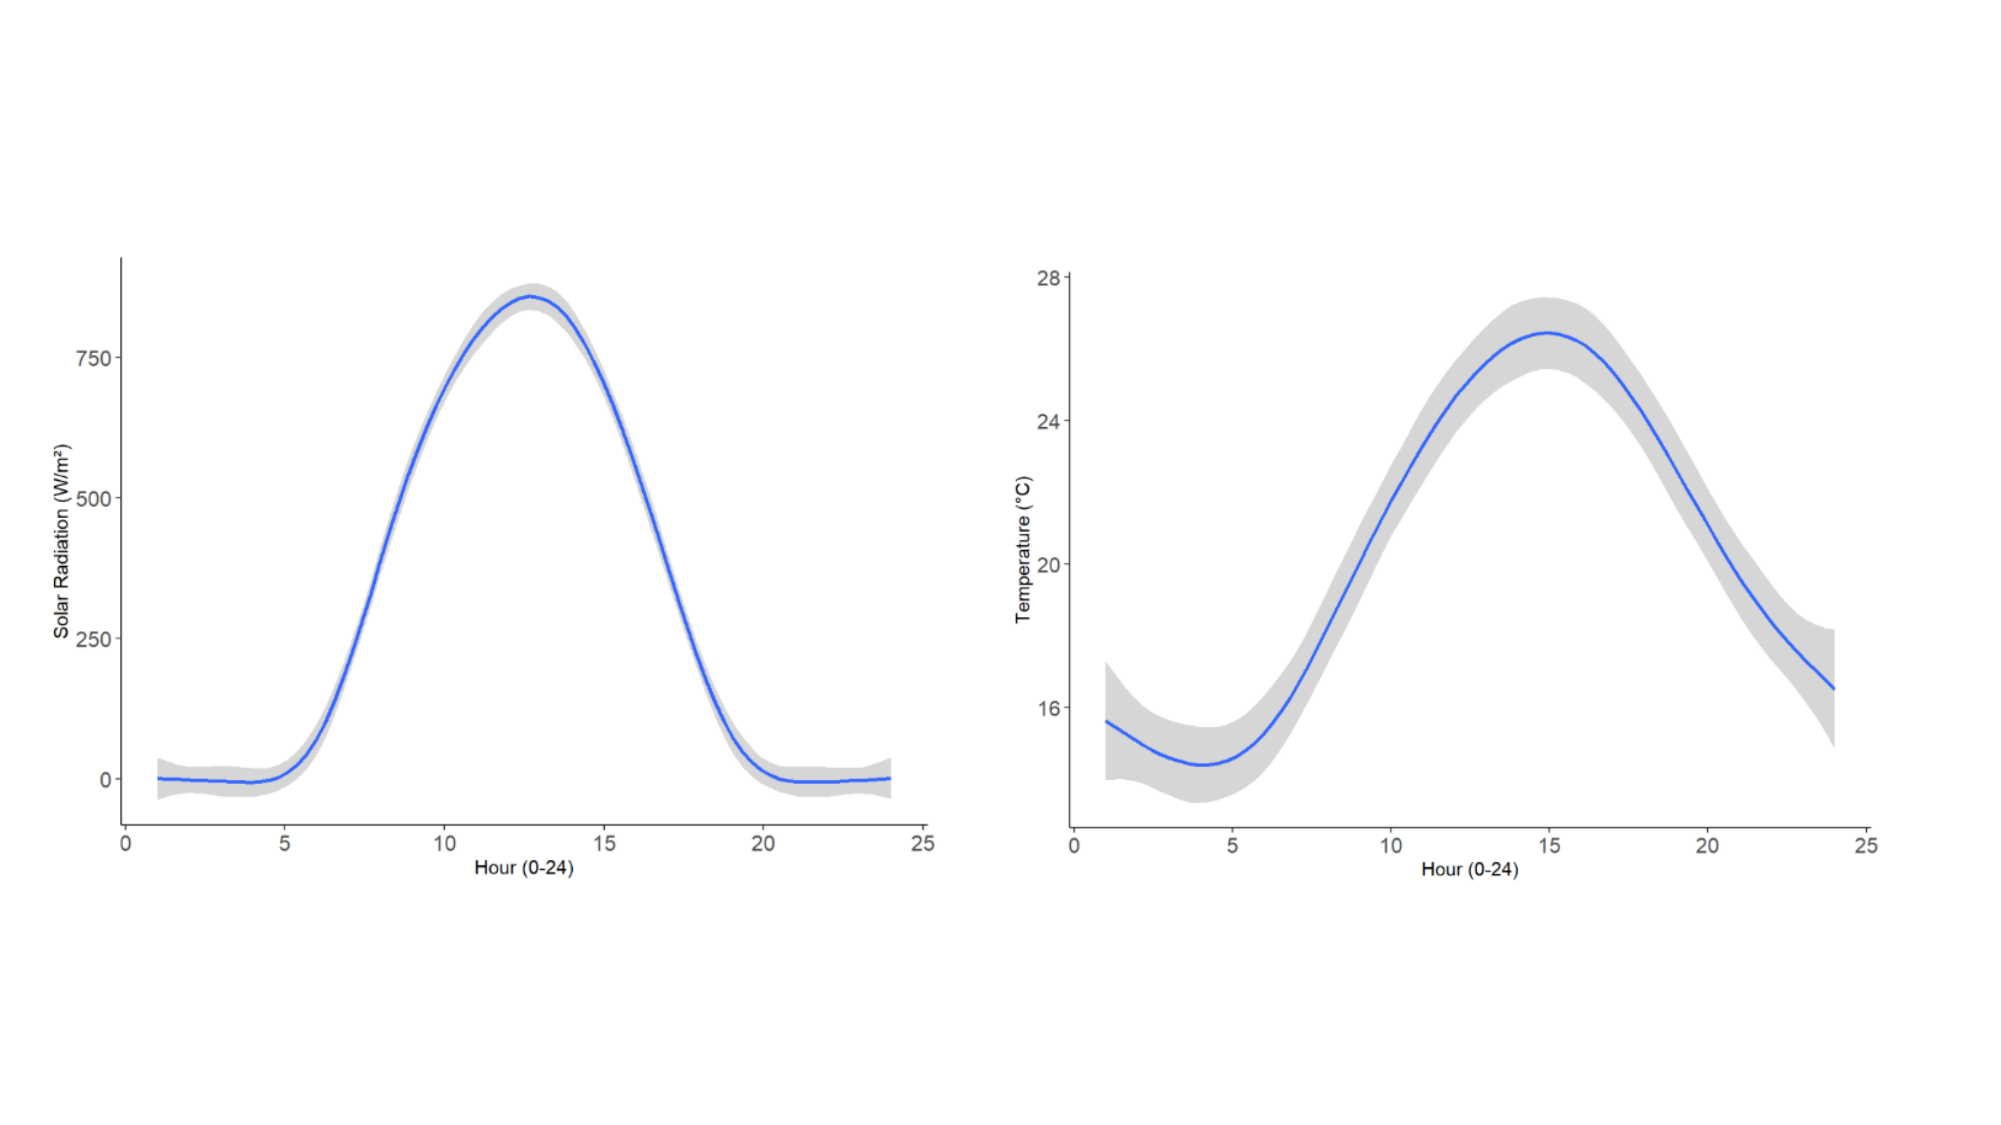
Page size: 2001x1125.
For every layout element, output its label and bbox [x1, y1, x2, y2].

picture [0, 239, 1951, 899]
